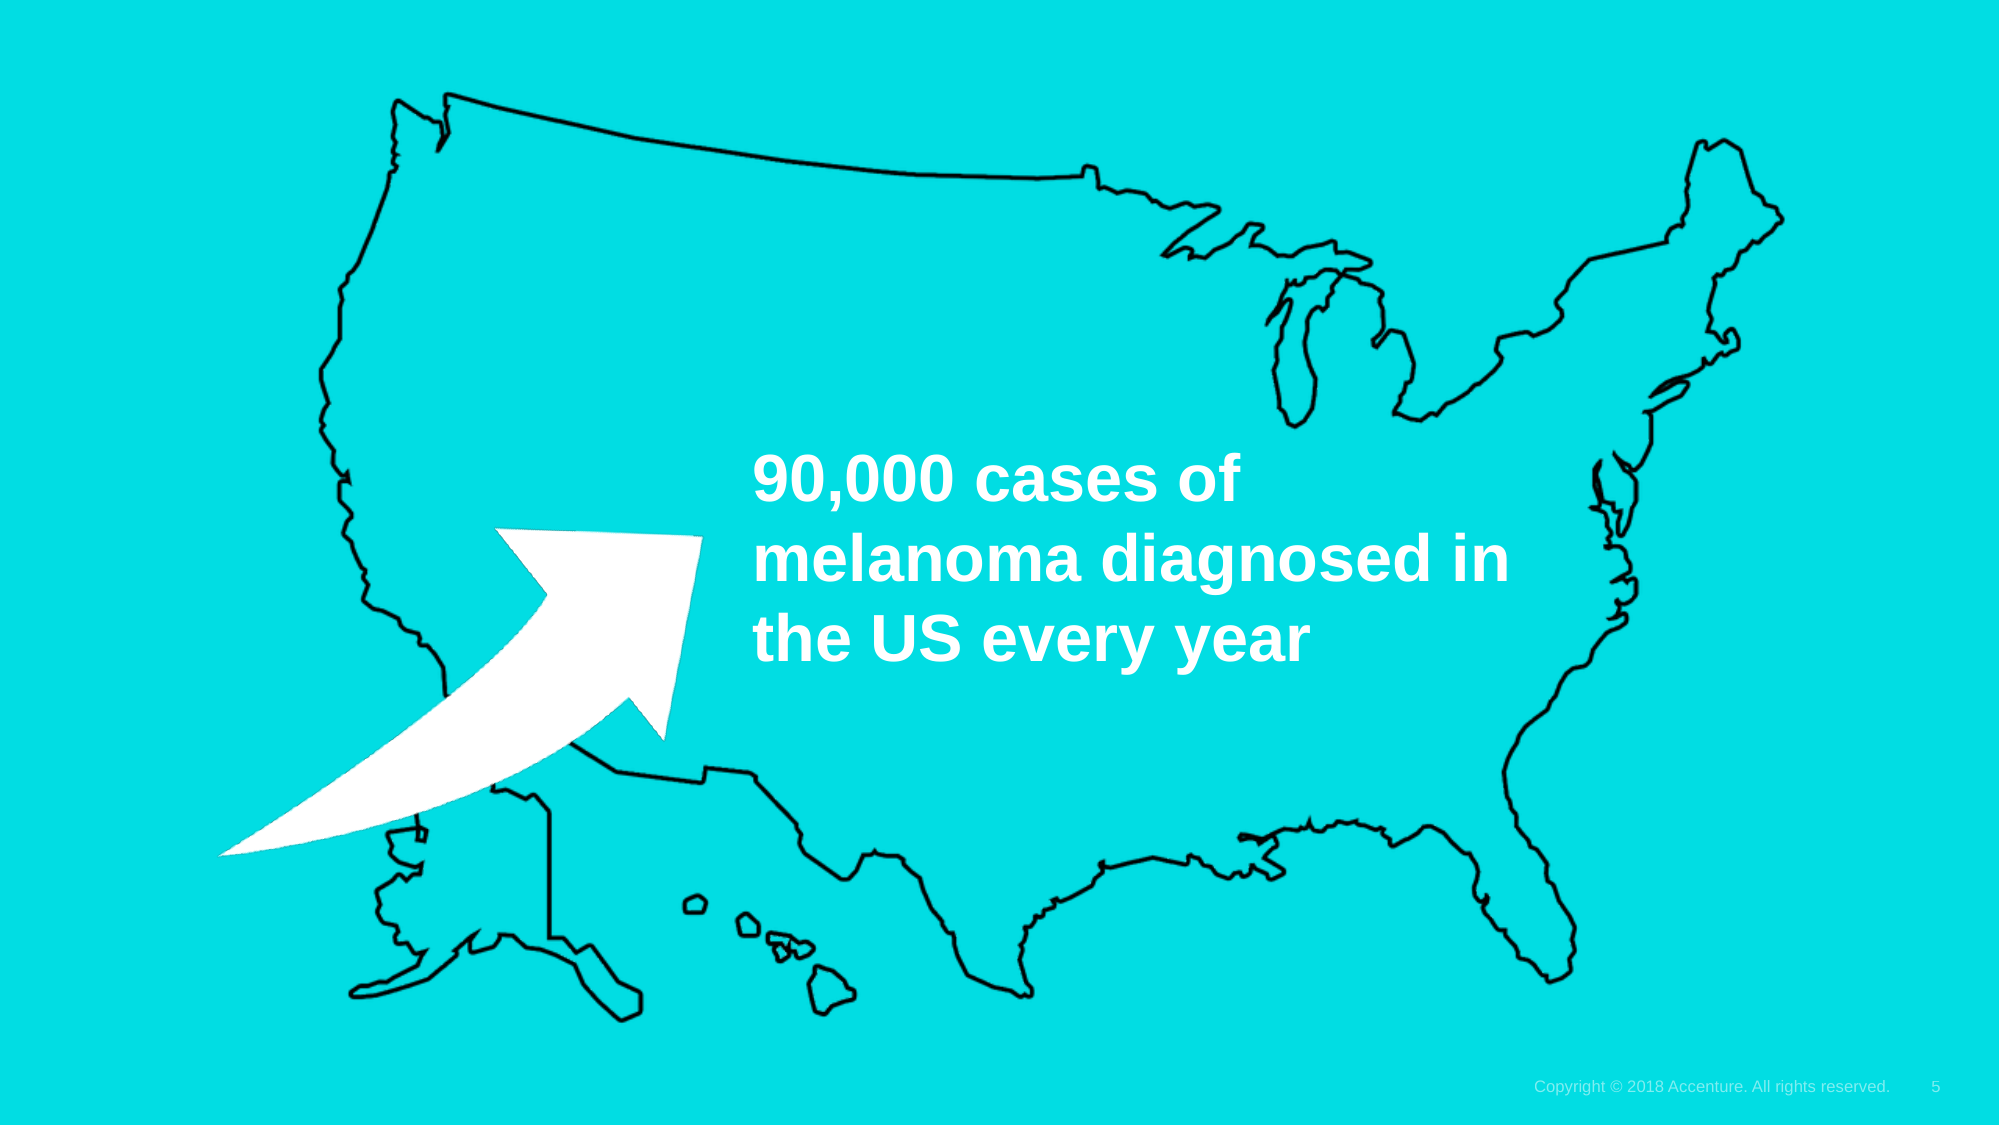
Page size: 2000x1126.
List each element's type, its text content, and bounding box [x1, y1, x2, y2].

picture [60, 88, 1803, 1125]
footer Copyright © 2018 Accenture. All rights reserved. [1212, 1072, 1892, 1100]
slide_number 5 [1905, 1072, 1941, 1100]
